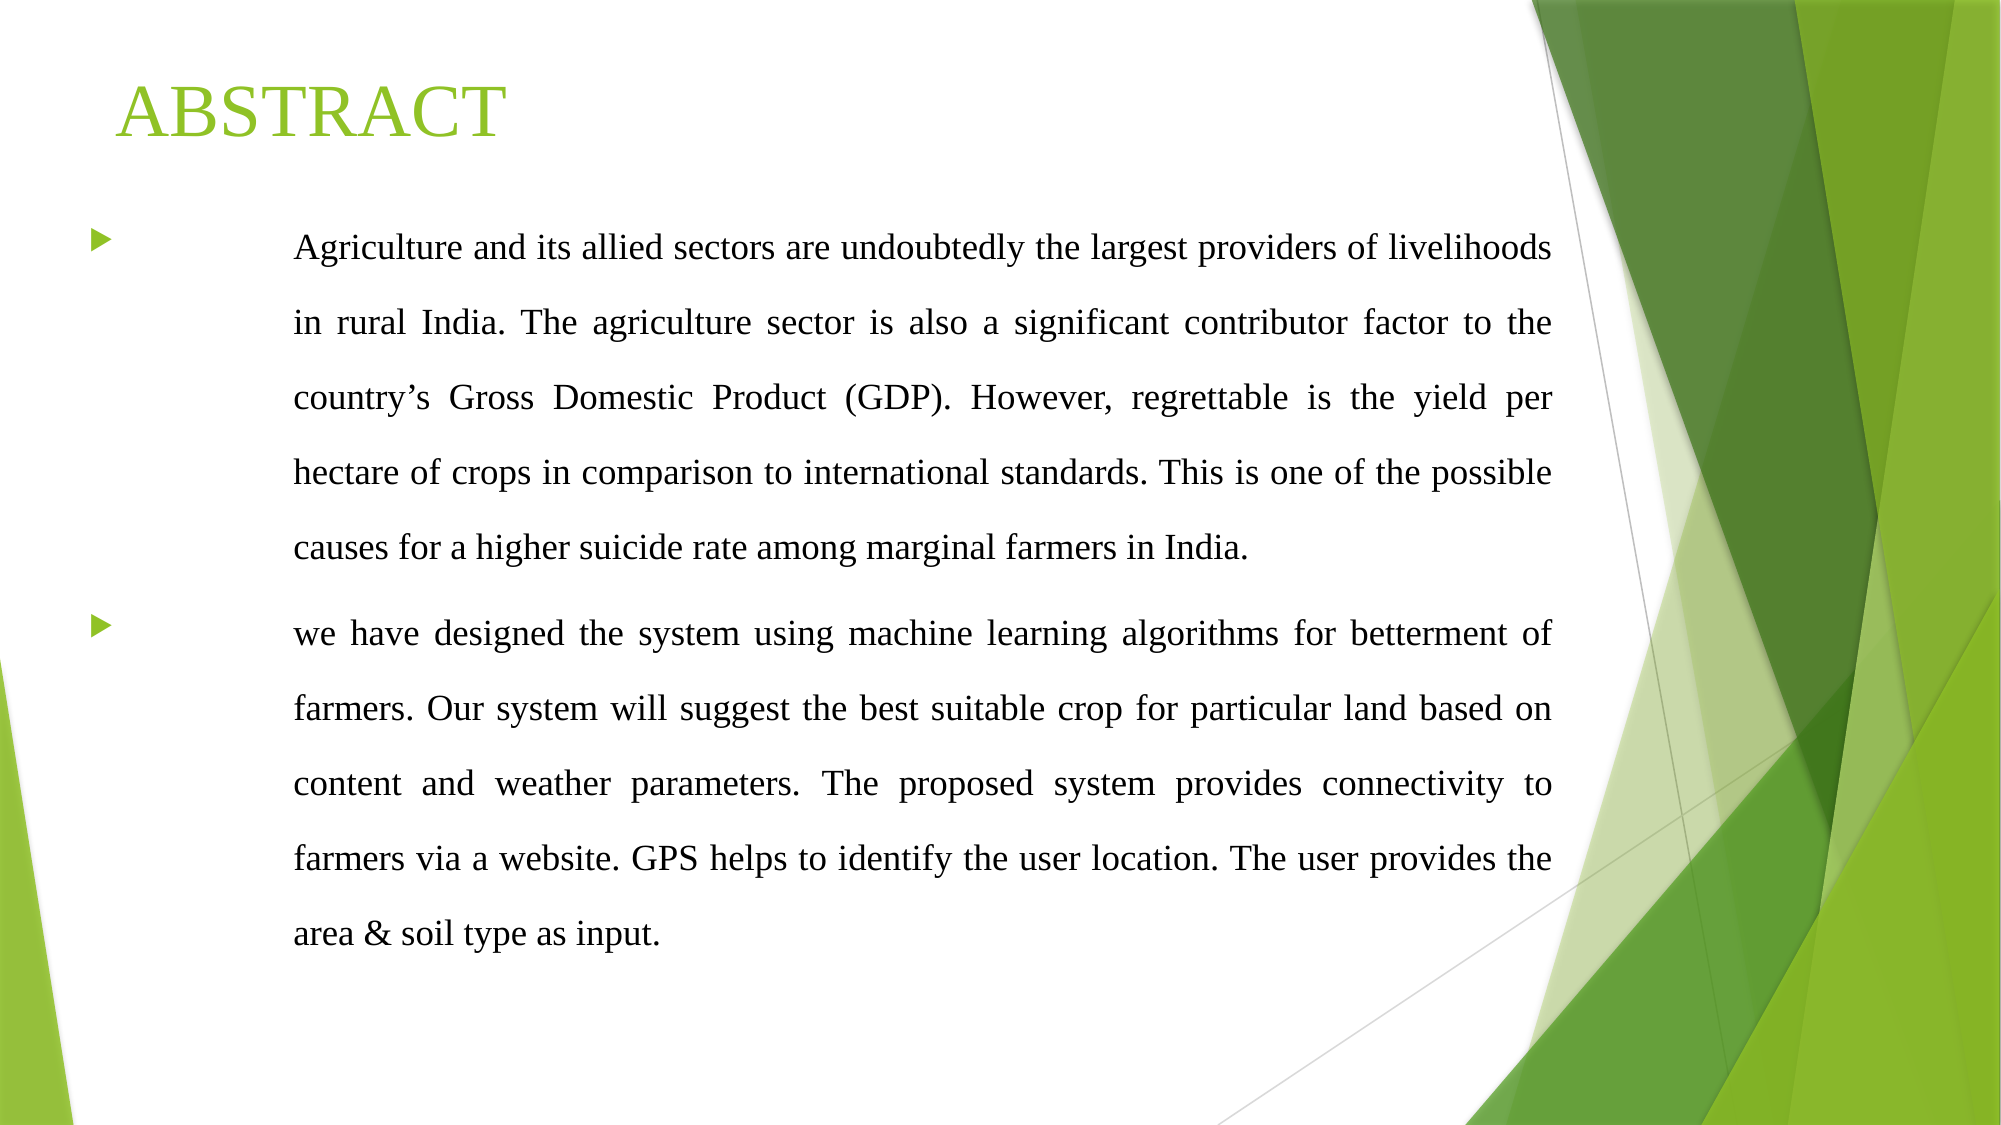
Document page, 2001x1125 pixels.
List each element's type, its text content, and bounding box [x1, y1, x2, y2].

title ABSTRACT [100, 54, 1511, 183]
list Agriculture and its allied sectors are undoubtedly the largest providers of livelihoods in rural India. The agriculture sector is also a significant contributor factor to the country’s Gross Domestic Product (GDP). However, regrettable is the yield per hectare of crops in comparison to international standards. This is one of the possible causes for a higher suicide rate among marginal farmers in India. we have designed the system using machine learning algorithms for betterment of farmers. Our system will suggest the best suitable crop for particular land based on content and weather parameters. The proposed system provides connectivity to farmers via a website. GPS helps to identify the user location. The user provides the area & soil type as input. [73, 183, 1570, 1089]
